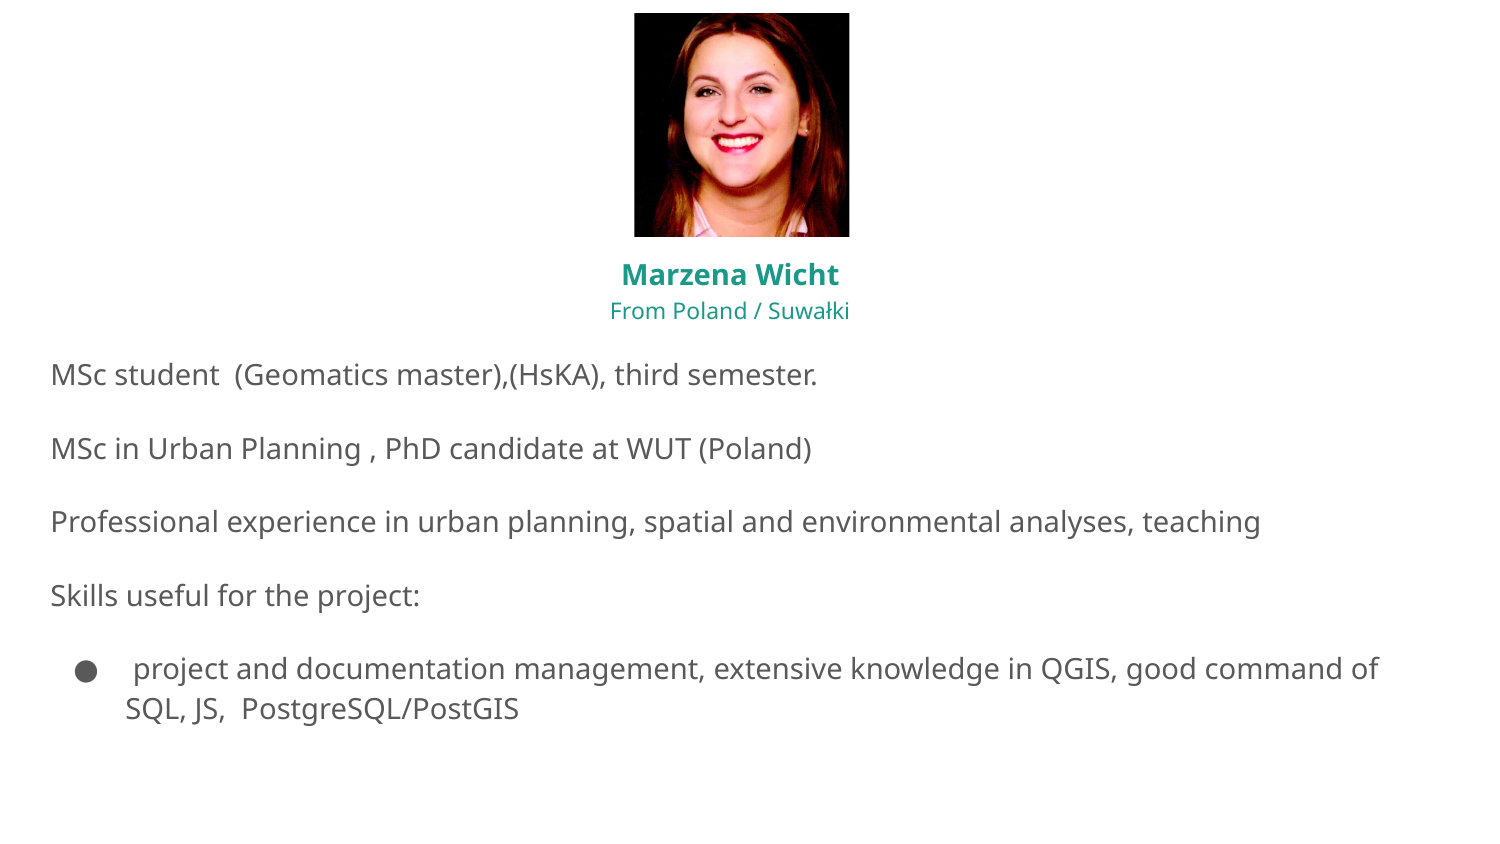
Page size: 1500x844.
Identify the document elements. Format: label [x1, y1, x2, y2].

picture [633, 13, 850, 237]
text_box [35, 236, 1426, 822]
